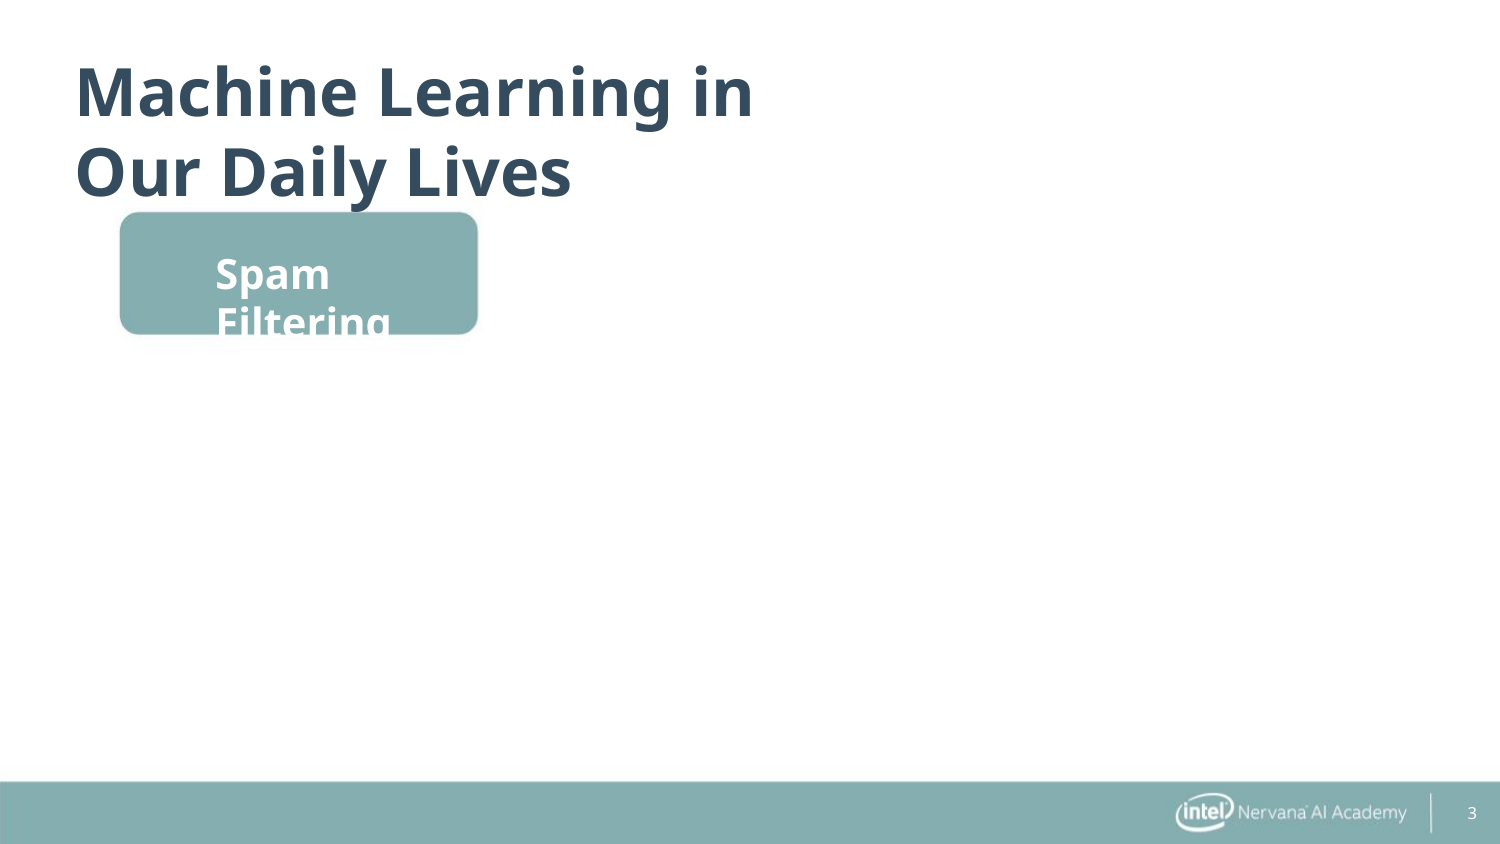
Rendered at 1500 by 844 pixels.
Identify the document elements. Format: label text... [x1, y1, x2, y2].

text_box 3 [1467, 801, 1500, 823]
text_box [0, 0, 1500, 844]
text_box Spam Filtering [215, 247, 445, 348]
text_box Machine Learning in Our Daily Lives [74, 50, 813, 210]
